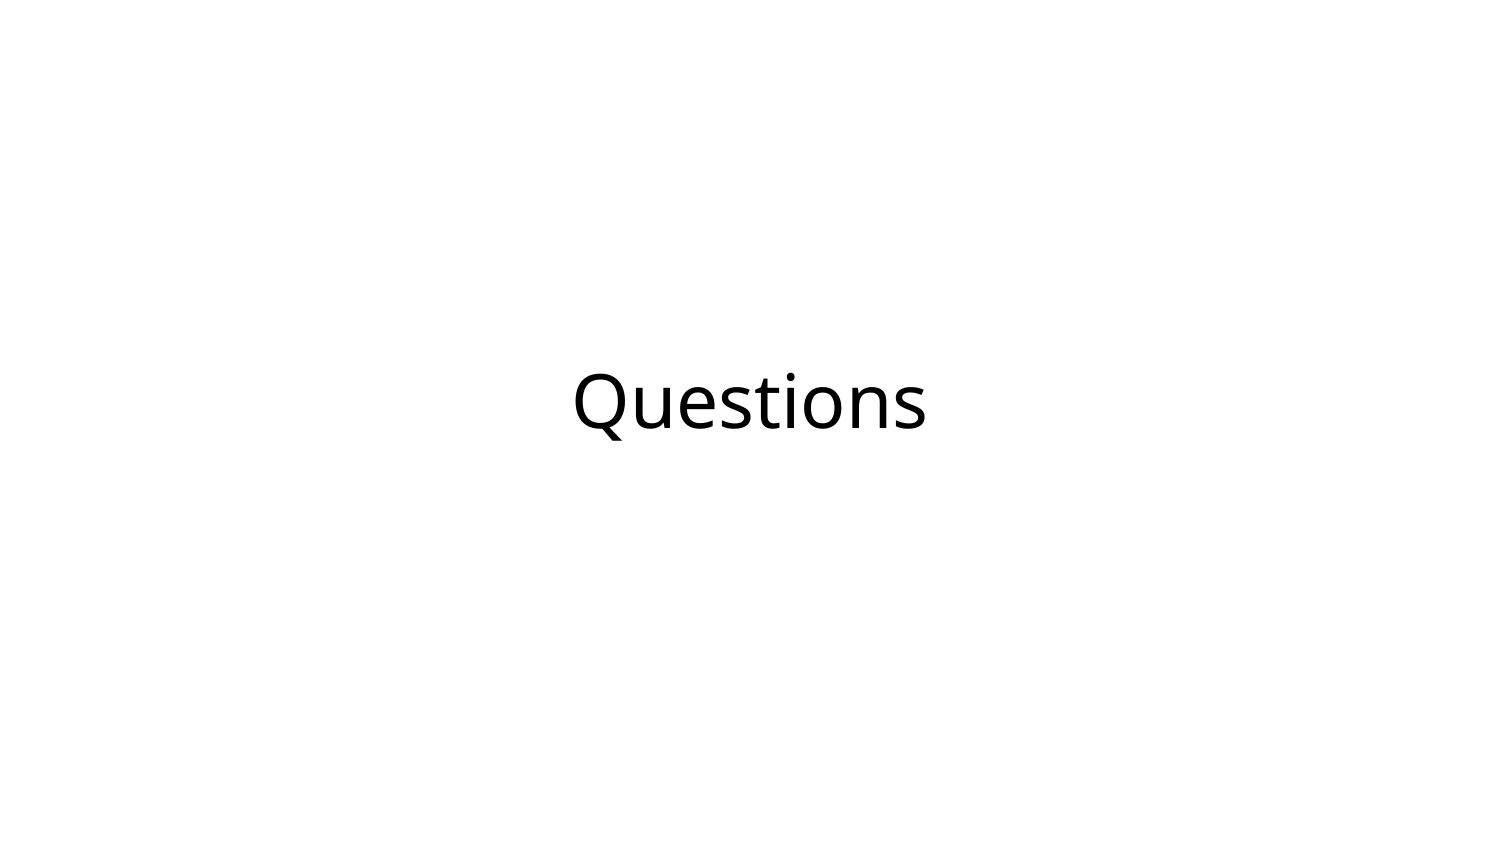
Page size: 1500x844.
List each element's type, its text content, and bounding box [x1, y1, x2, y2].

title Questions [51, 337, 1449, 459]
